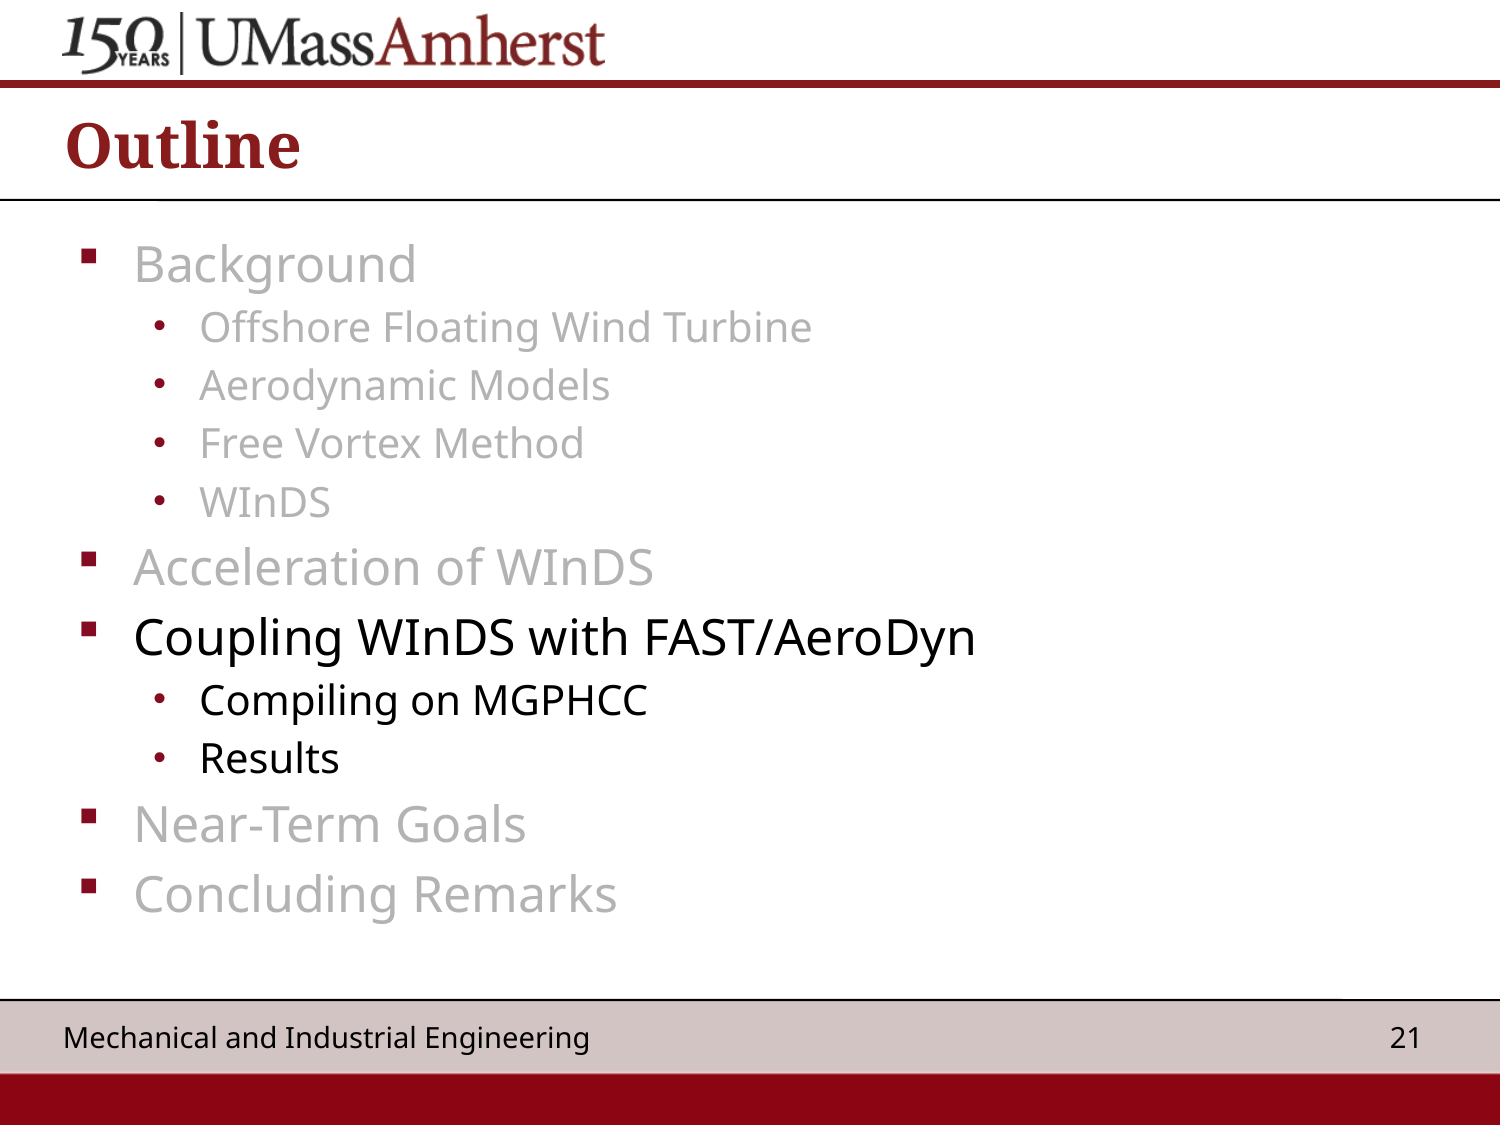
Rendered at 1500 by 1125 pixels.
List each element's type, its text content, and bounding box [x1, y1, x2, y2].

title Outline [50, 99, 1500, 188]
picture [0, 1002, 1500, 1125]
picture [62, 12, 605, 75]
picture [0, 80, 1500, 88]
list Background Offshore Floating Wind Turbine Aerodynamic Models Free Vortex Method WInDS Acceleration of WInDS Coupling WInDS with FAST/AeroDyn Compiling on MGPHCC Results Near-Term Goals Concluding Remarks [62, 224, 1400, 963]
